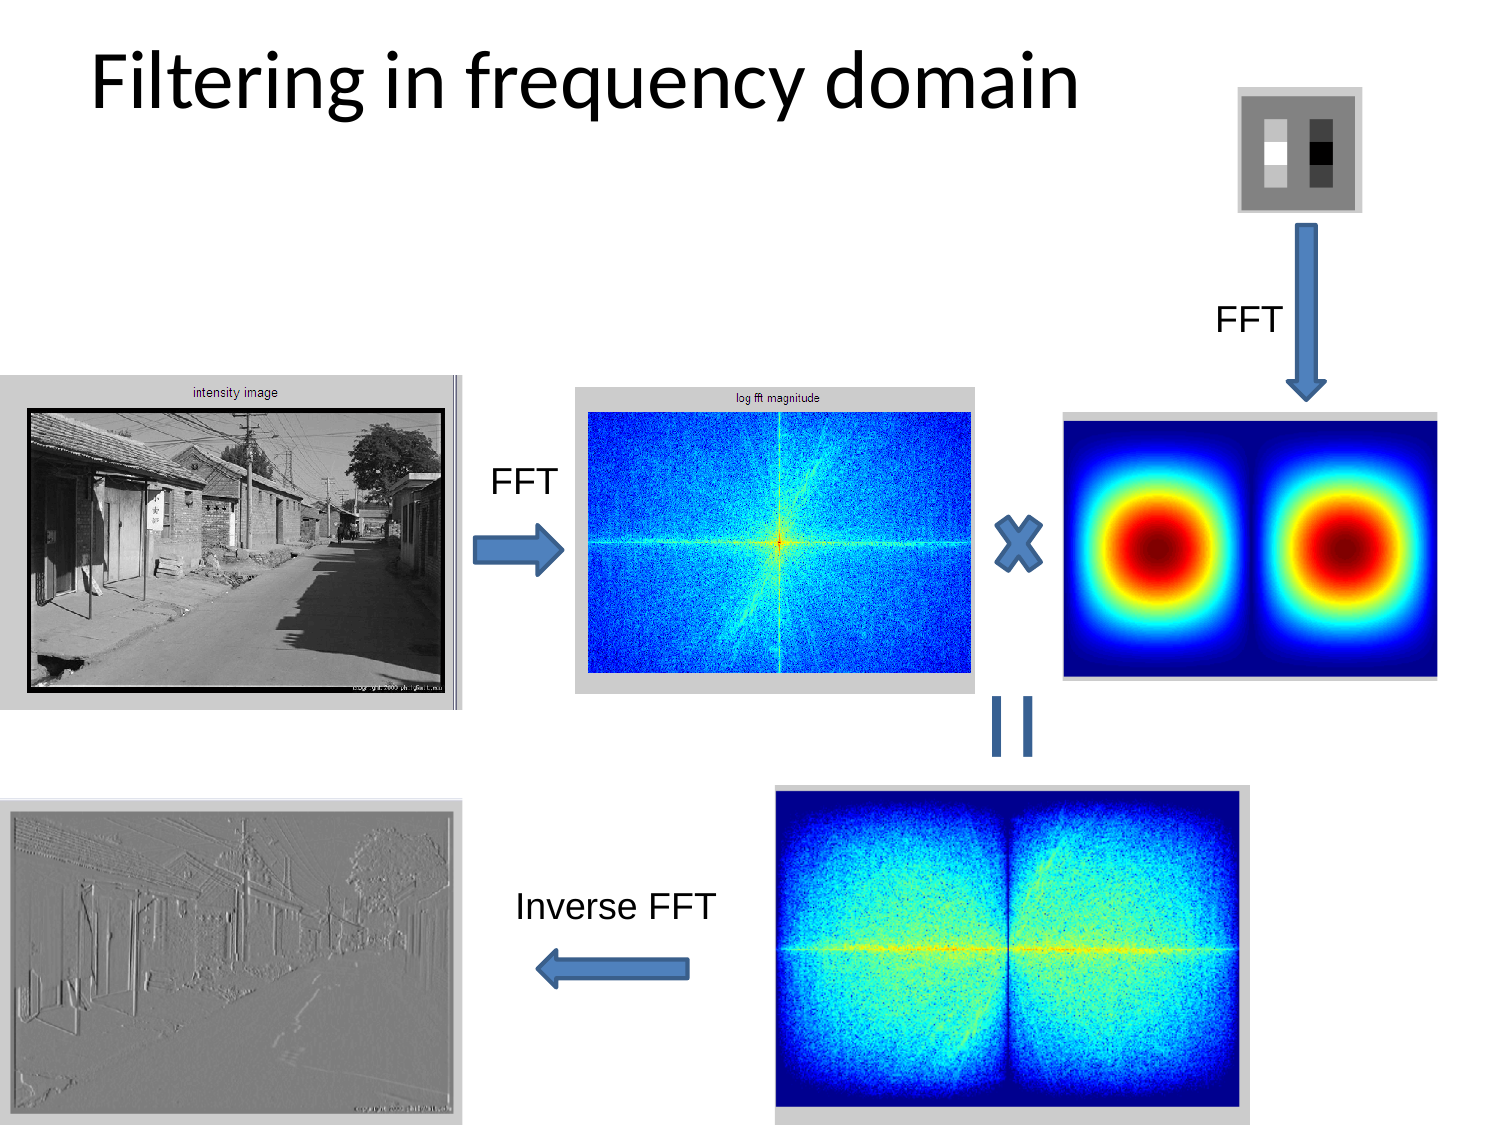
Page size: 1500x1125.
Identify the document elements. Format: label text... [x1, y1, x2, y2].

picture [774, 785, 1251, 1125]
picture [0, 798, 463, 1125]
picture [0, 374, 463, 710]
text_box [472, 523, 565, 577]
picture [574, 387, 976, 694]
text_box [535, 948, 690, 990]
text_box FFT [475, 449, 569, 510]
text_box [994, 514, 1043, 573]
text_box FFT [1200, 287, 1300, 348]
picture [1062, 412, 1438, 681]
text_box [1285, 222, 1327, 403]
text_box = [939, 675, 1105, 779]
picture [1237, 87, 1363, 213]
title Filtering in frequency domain [74, 0, 1426, 151]
text_box Inverse FFT [500, 874, 733, 935]
